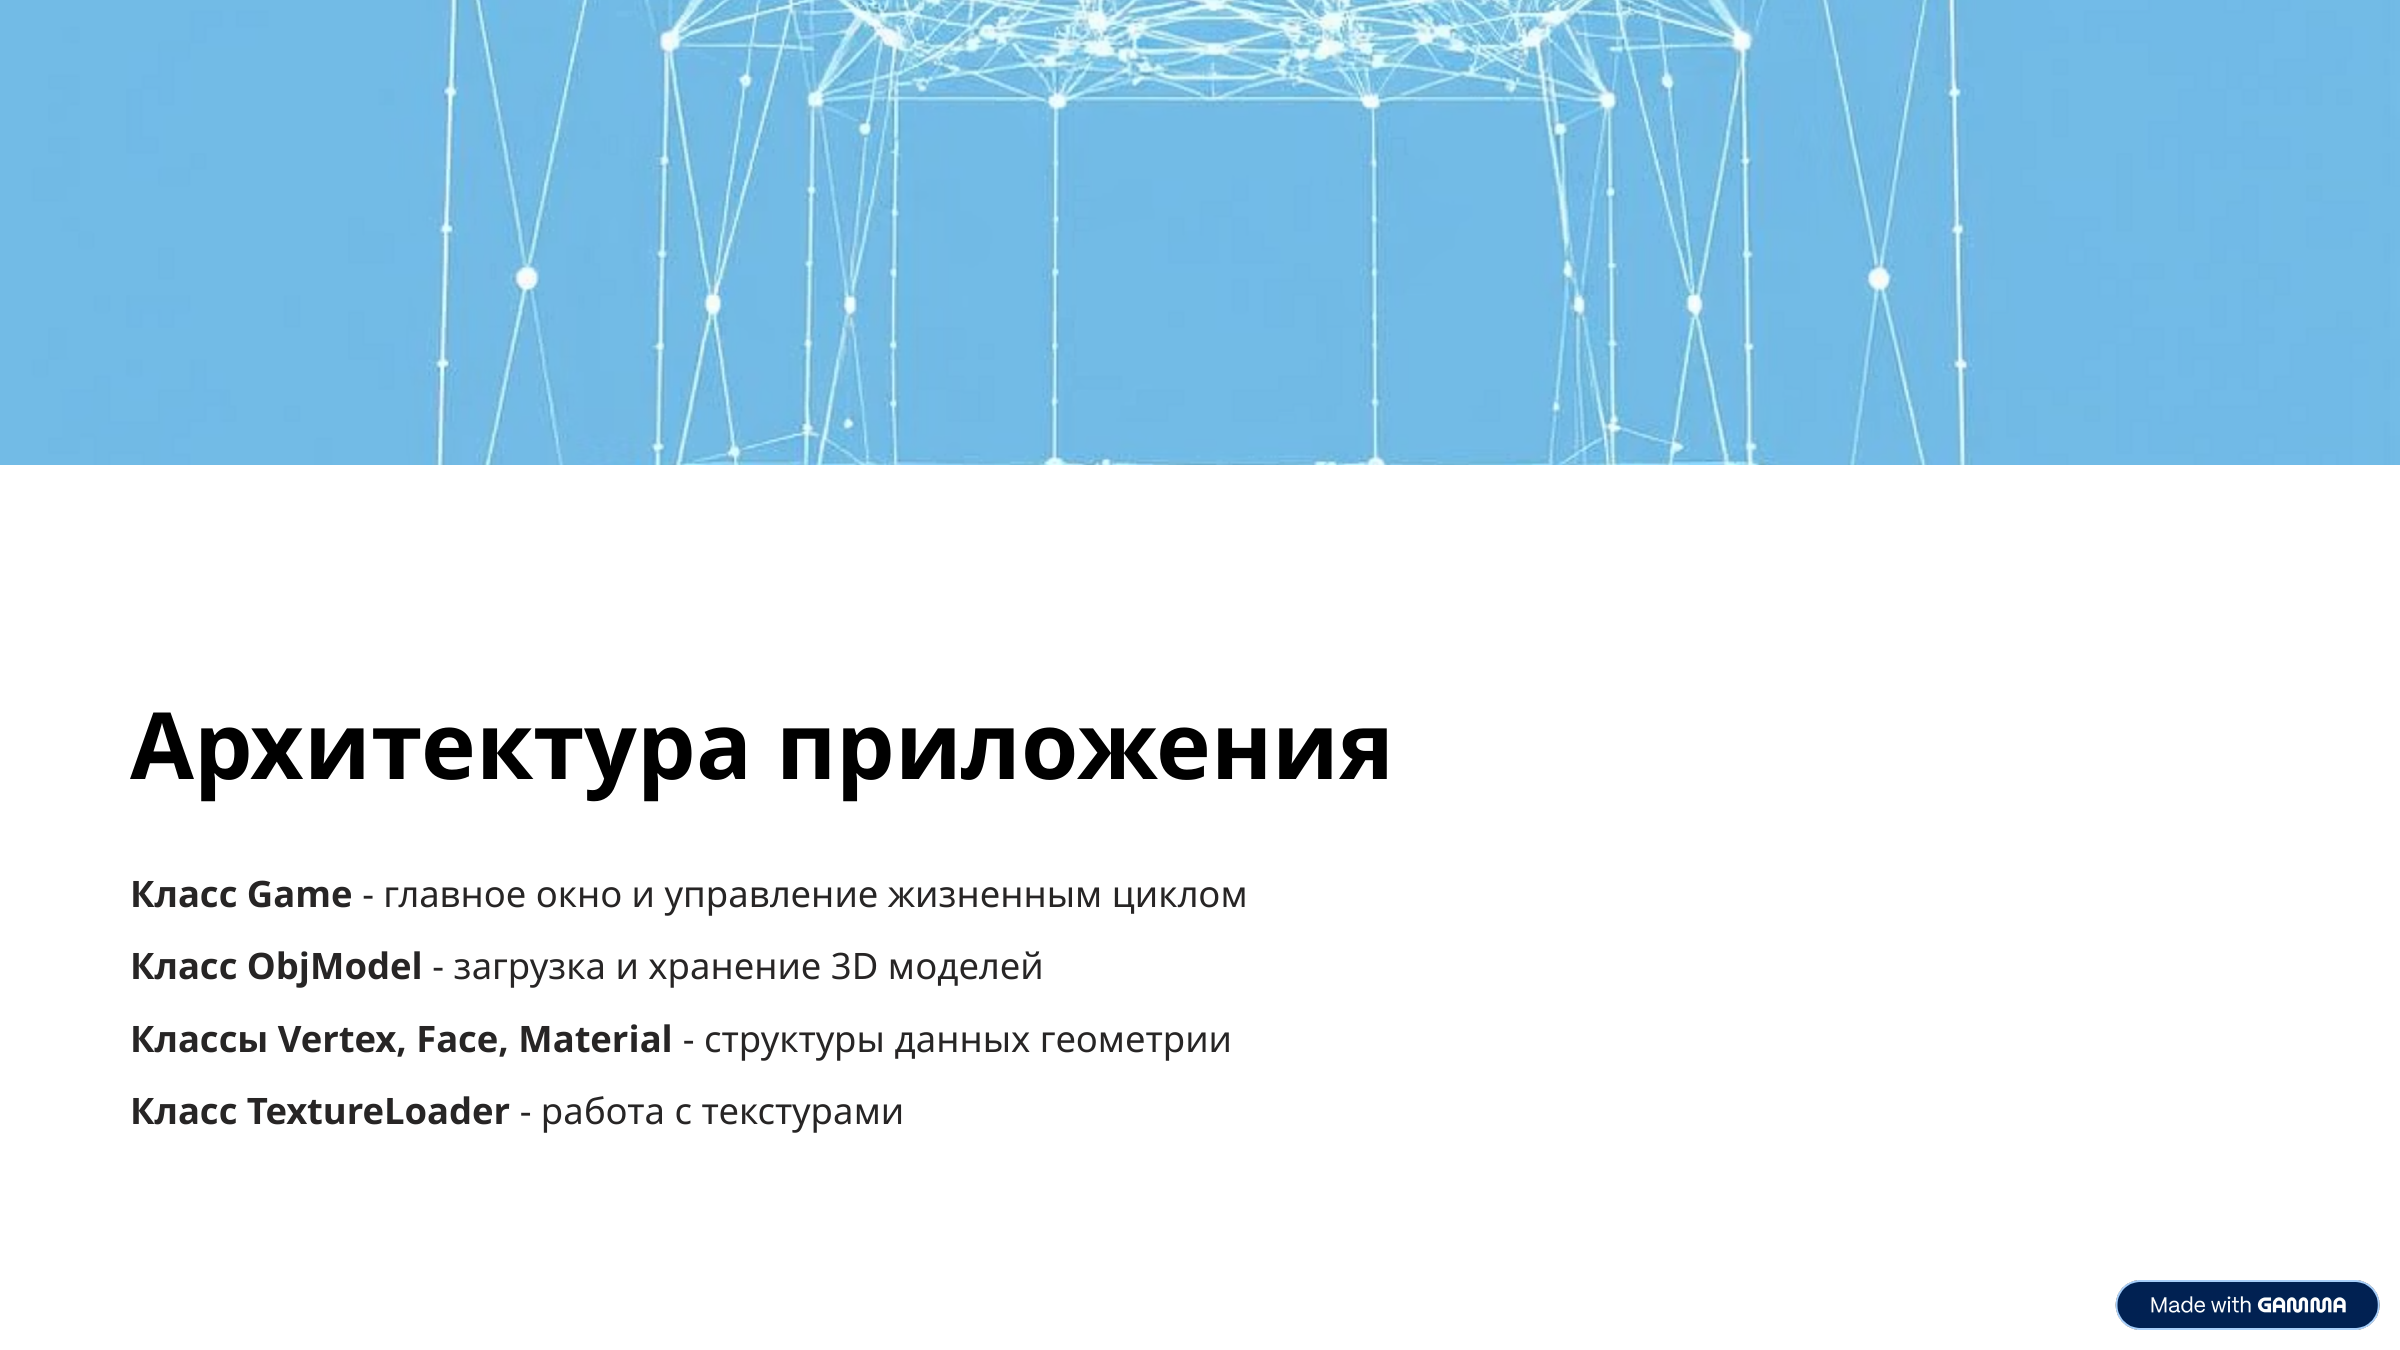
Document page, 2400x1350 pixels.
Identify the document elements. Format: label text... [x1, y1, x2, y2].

text_box Класс ObjModel - загрузка и хранение 3D моделей [130, 927, 2270, 987]
text_box Класс Game - главное окно и управление жизненным циклом [130, 854, 2270, 915]
text_box Классы Vertex, Face, Material - структуры данных геометрии [130, 1000, 2270, 1060]
text_box Класс TextureLoader - работа с текстурами [130, 1072, 2270, 1133]
picture [2106, 1271, 2389, 1339]
picture [0, 0, 2400, 466]
text_box Архитектура приложения [130, 682, 1352, 800]
